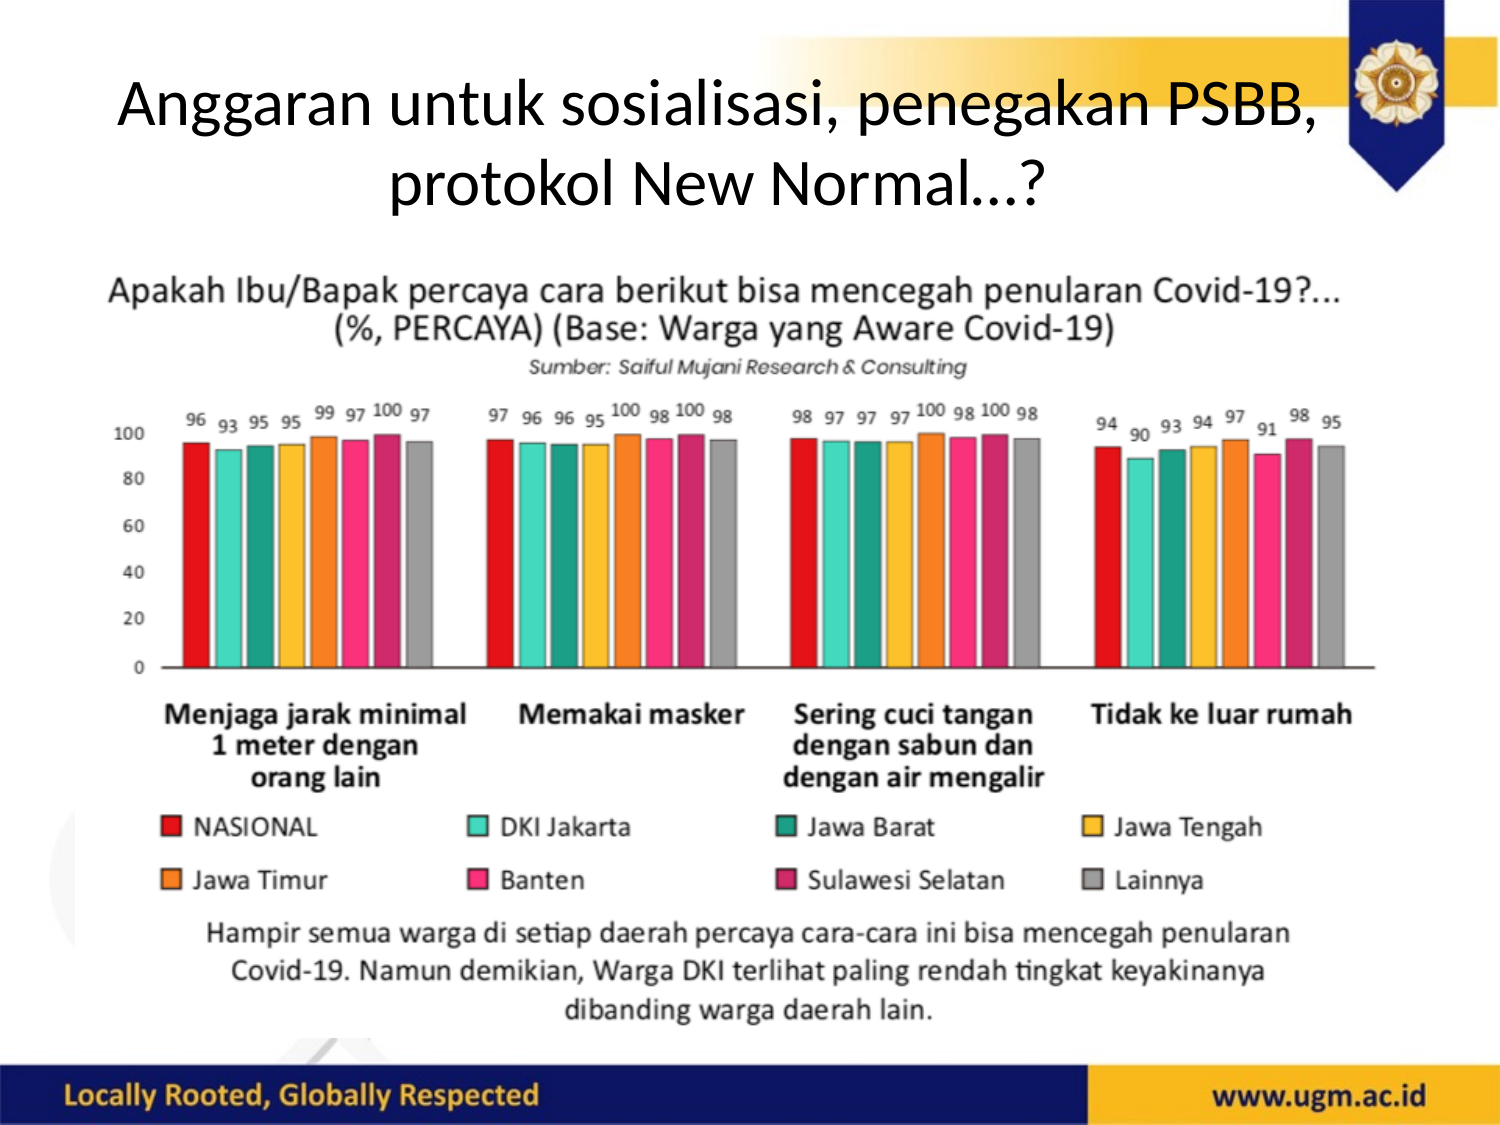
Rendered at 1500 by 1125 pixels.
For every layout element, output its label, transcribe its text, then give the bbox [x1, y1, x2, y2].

title Anggaran untuk sosialisasi, penegakan PSBB, protokol New Normal…? [75, 45, 1363, 233]
picture [0, 0, 1500, 1125]
